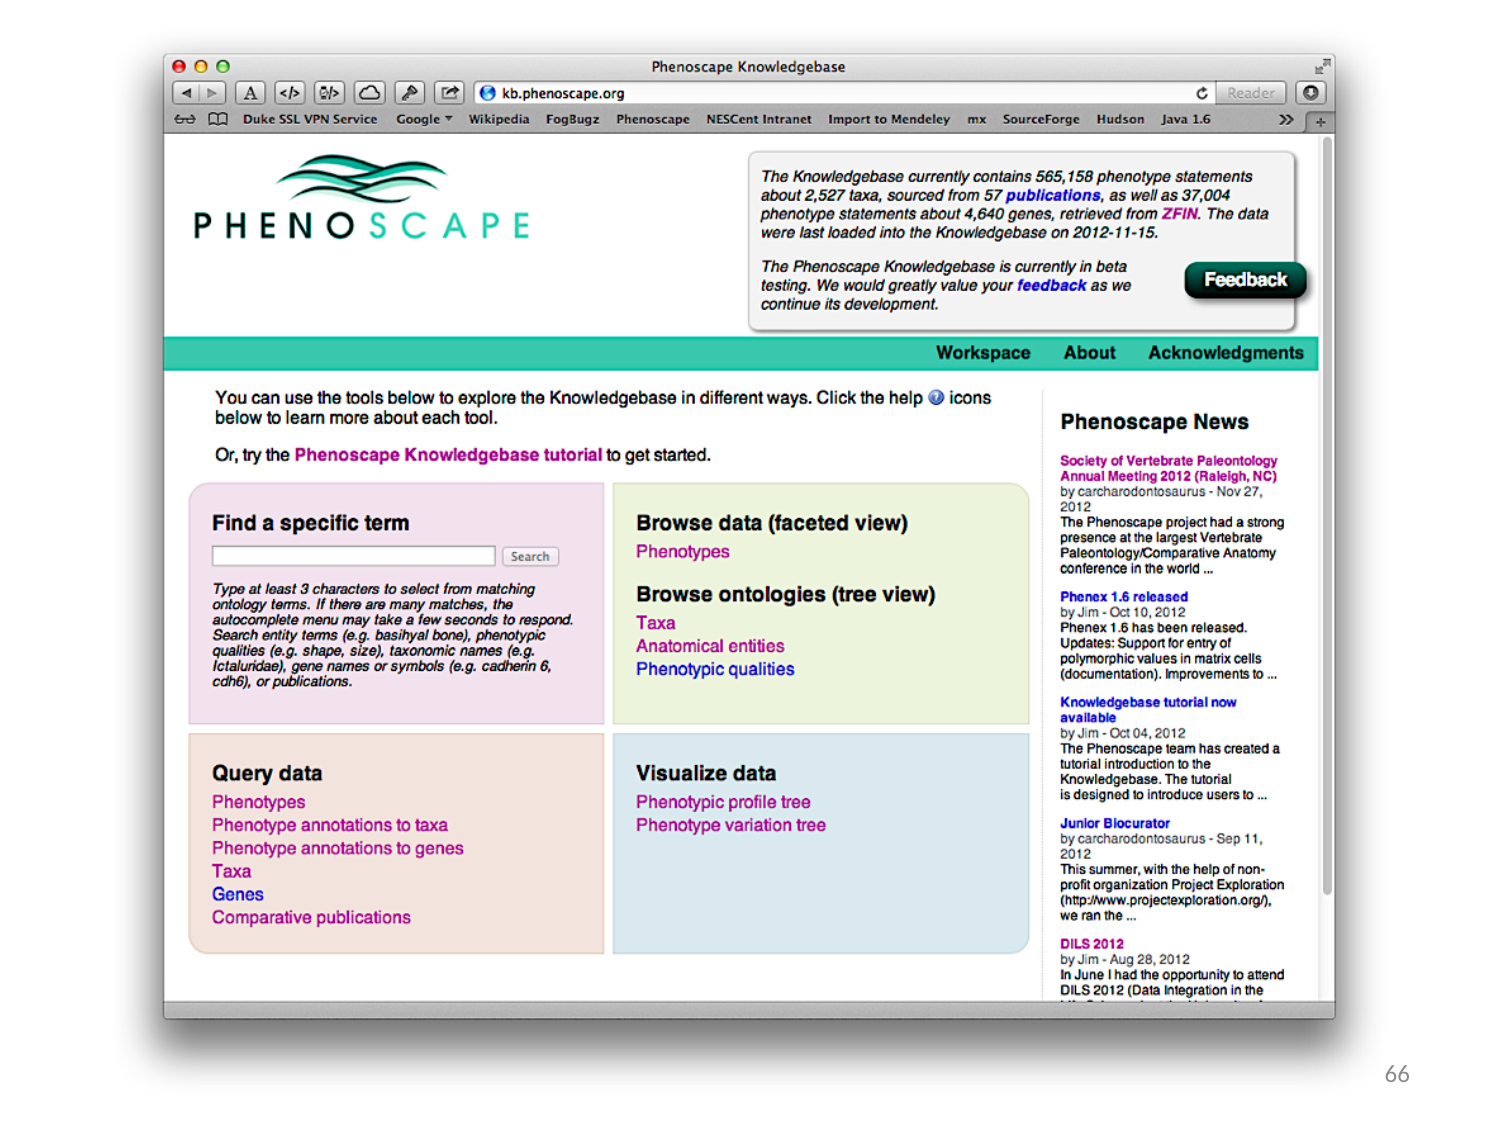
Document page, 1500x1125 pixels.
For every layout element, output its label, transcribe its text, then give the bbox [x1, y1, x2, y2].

picture [100, 16, 1398, 1107]
slide_number 66 [1401, 1042, 1425, 1103]
